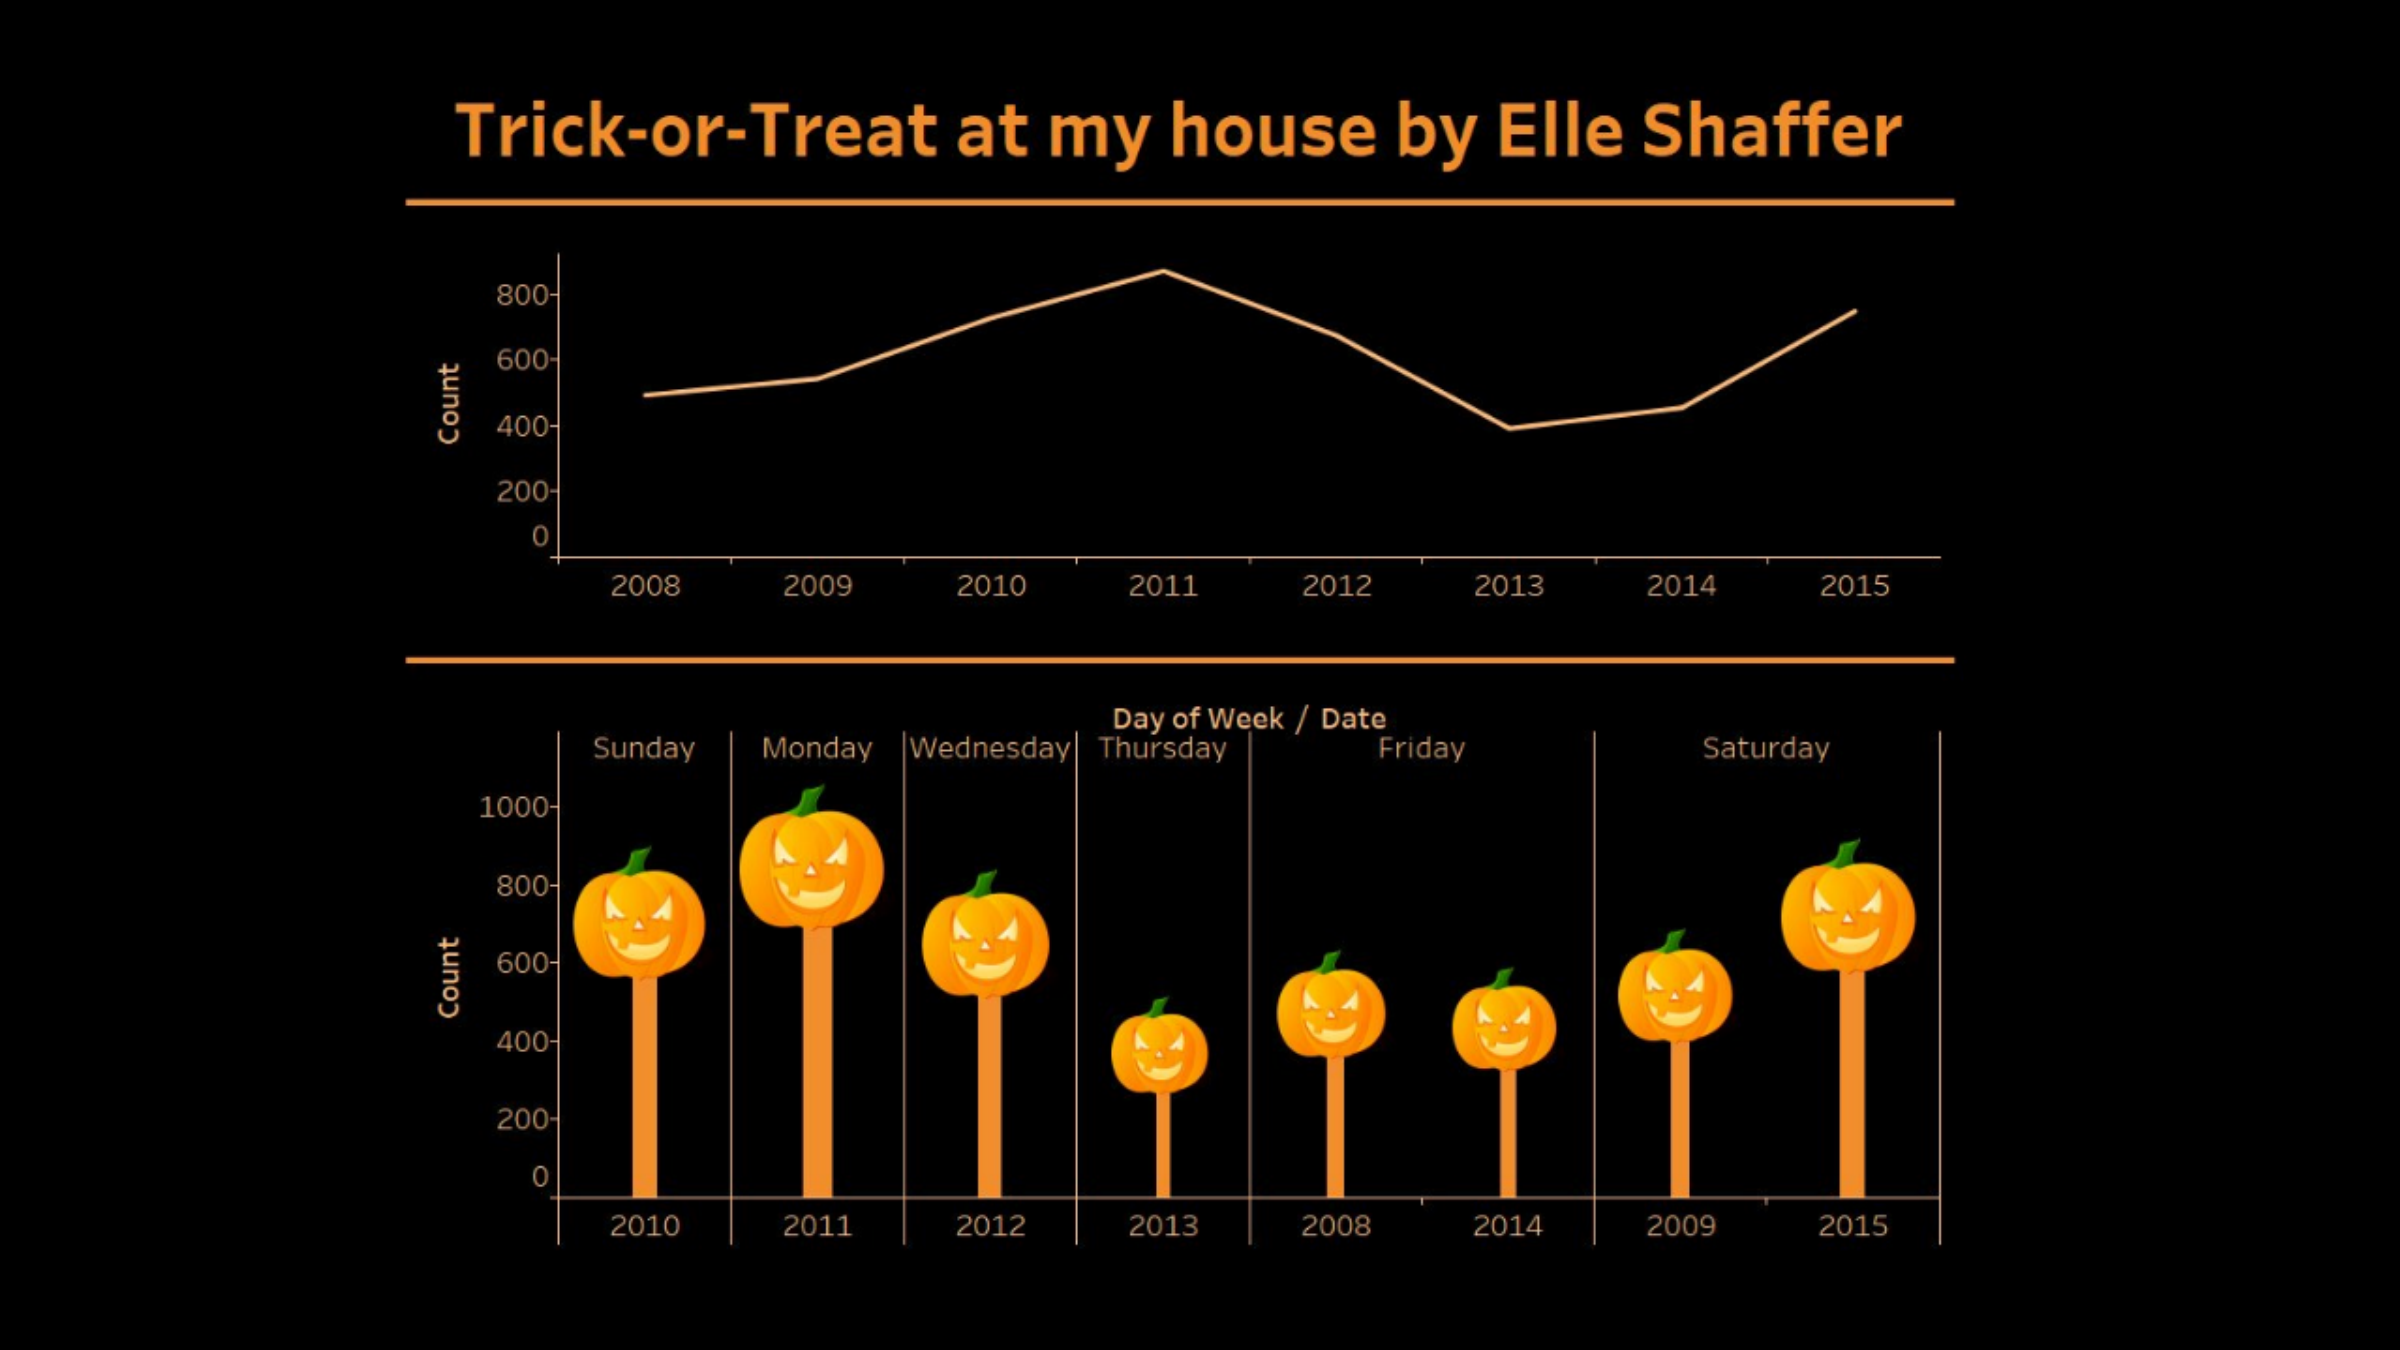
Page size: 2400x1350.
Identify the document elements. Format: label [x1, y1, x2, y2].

picture [376, 56, 2024, 1294]
